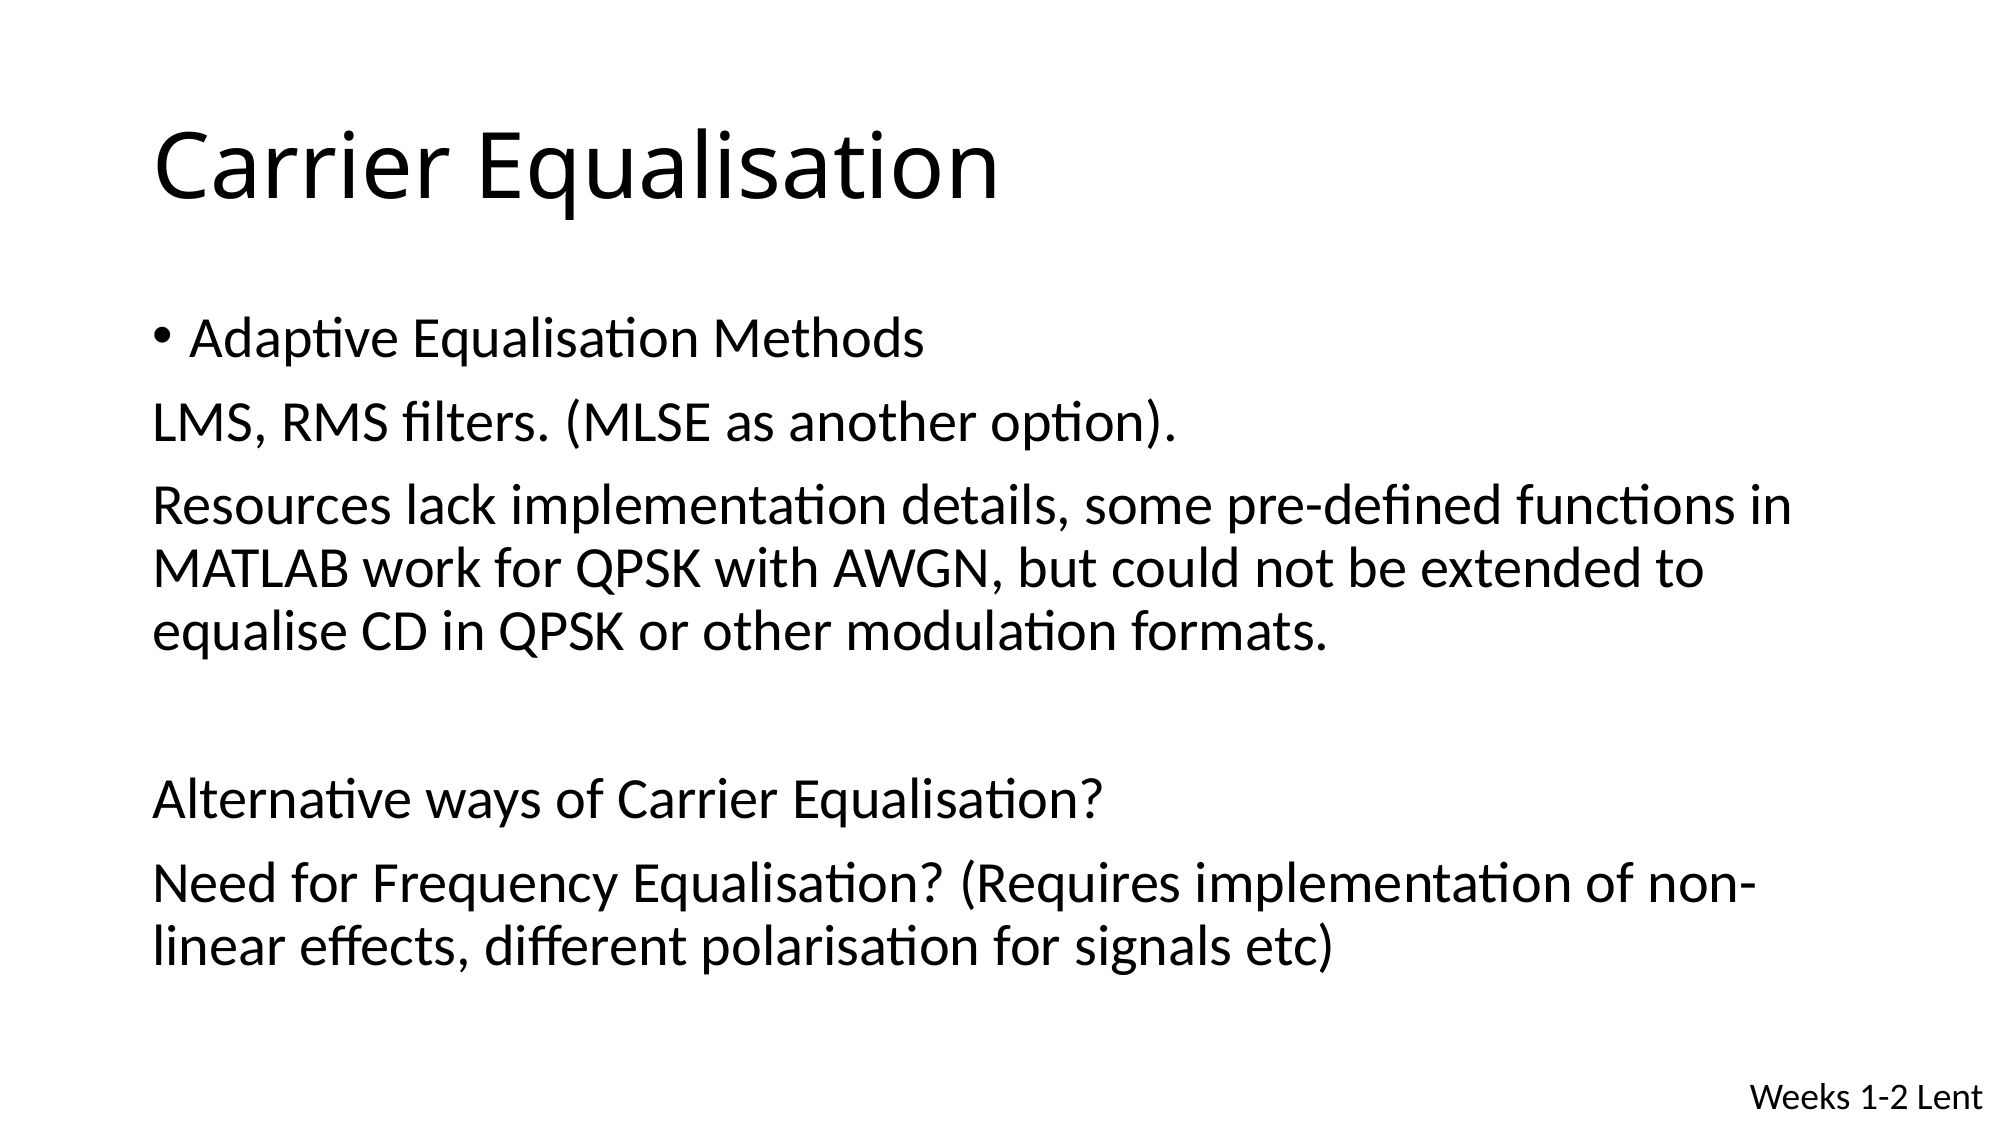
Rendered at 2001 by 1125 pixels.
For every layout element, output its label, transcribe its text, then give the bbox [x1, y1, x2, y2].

list Adaptive Equalisation Methods LMS, RMS filters. (MLSE as another option). Resources lack implementation details, some pre-defined functions in MATLAB work for QPSK with AWGN, but could not be extended to equalise CD in QPSK or other modulation formats. Alternative ways of Carrier Equalisation? Need for Frequency Equalisation? (Requires implementation of non-linear effects, different polarisation for signals etc) [137, 299, 1863, 1014]
title Carrier Equalisation [137, 59, 1863, 278]
text_box Weeks 1-2 Lent [1734, 1064, 1999, 1125]
